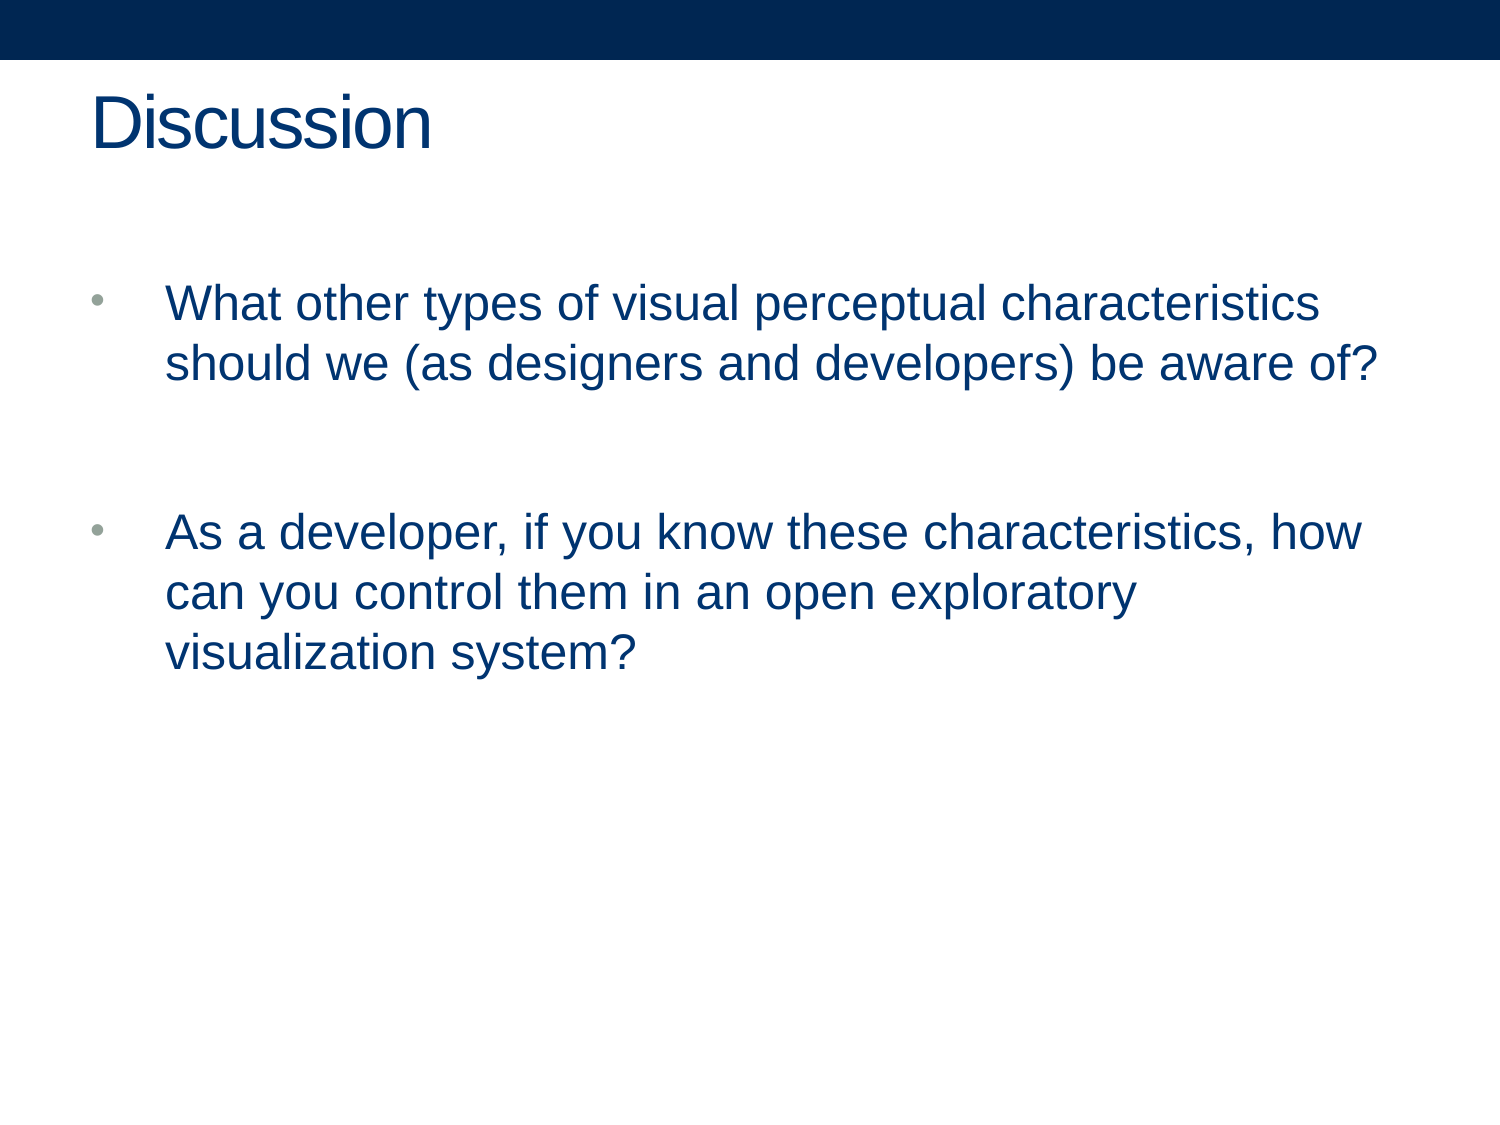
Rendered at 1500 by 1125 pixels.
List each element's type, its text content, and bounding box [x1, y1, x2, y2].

list What other types of visual perceptual characteristics should we (as designers and developers) be aware of? As a developer, if you know these characteristics, how can you control them in an open exploratory visualization system? [75, 262, 1425, 1063]
title Discussion [75, 37, 1425, 200]
